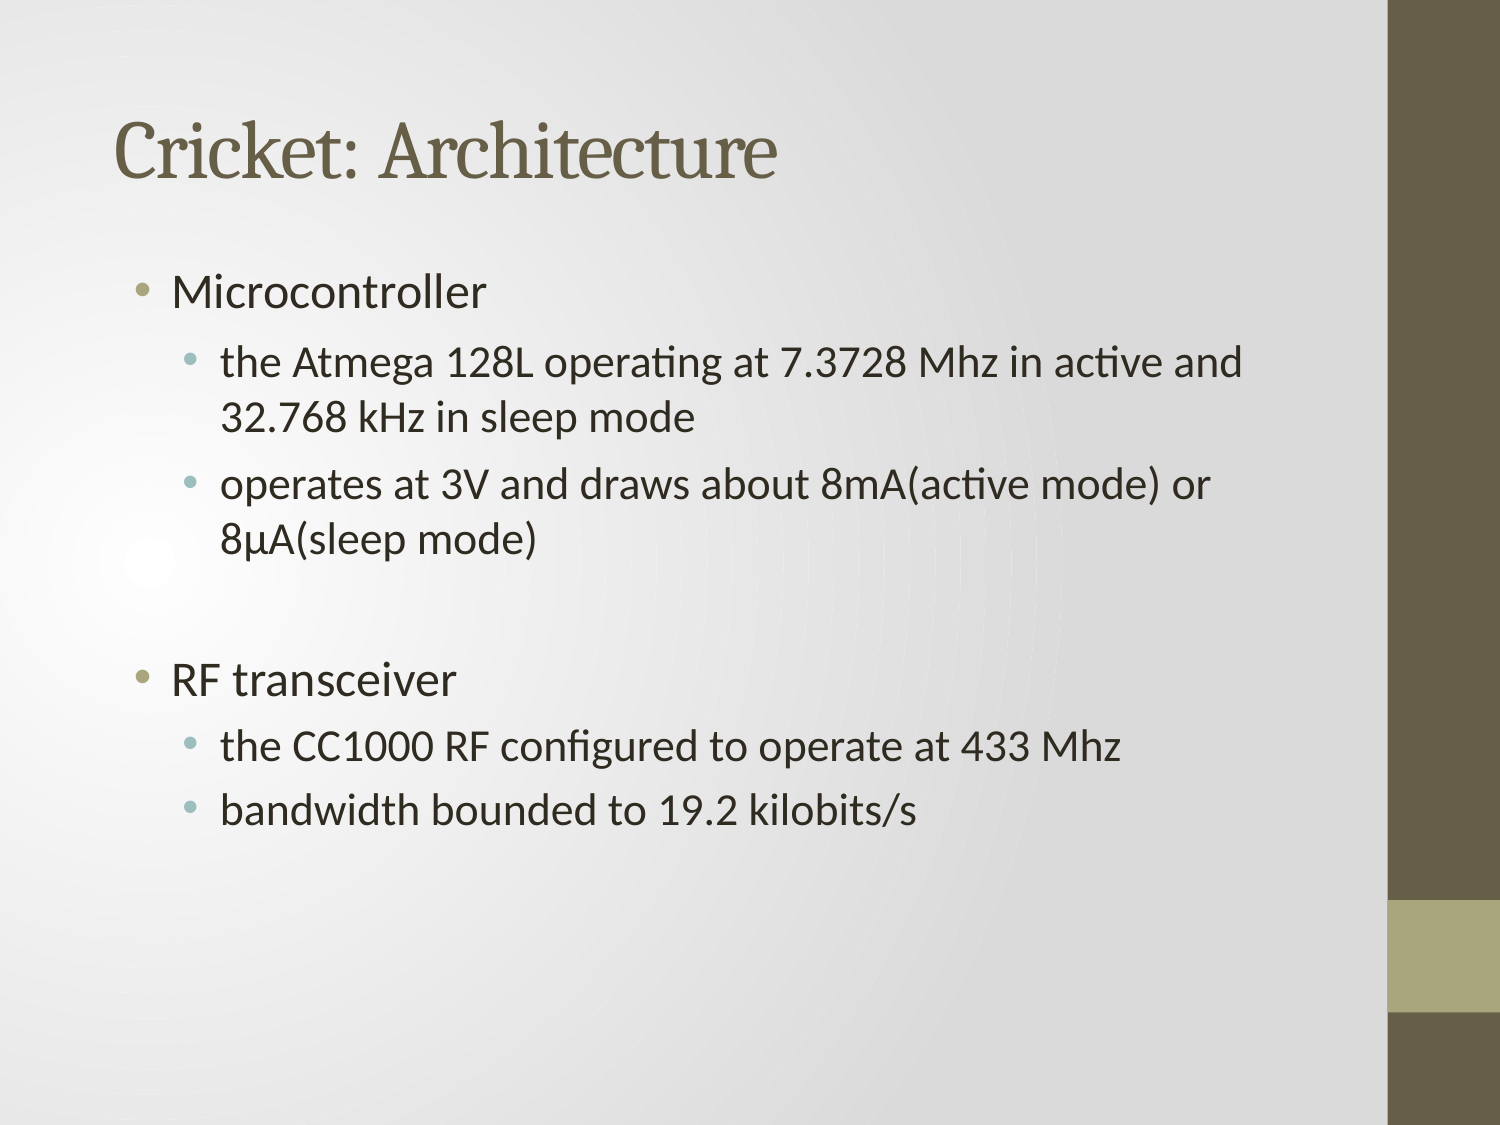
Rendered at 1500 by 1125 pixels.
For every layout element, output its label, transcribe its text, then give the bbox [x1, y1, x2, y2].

list Microcontroller the Atmega 128L operating at 7.3728 Mhz in active and 32.768 kHz in sleep mode operates at 3V and draws about 8mA(active mode) or 8μA(sleep mode) RF transceiver the CC1000 RF configured to operate at 433 Mhz bandwidth bounded to 19.2 kilobits/s [99, 251, 1364, 905]
title Cricket: Architecture [99, 44, 1183, 247]
